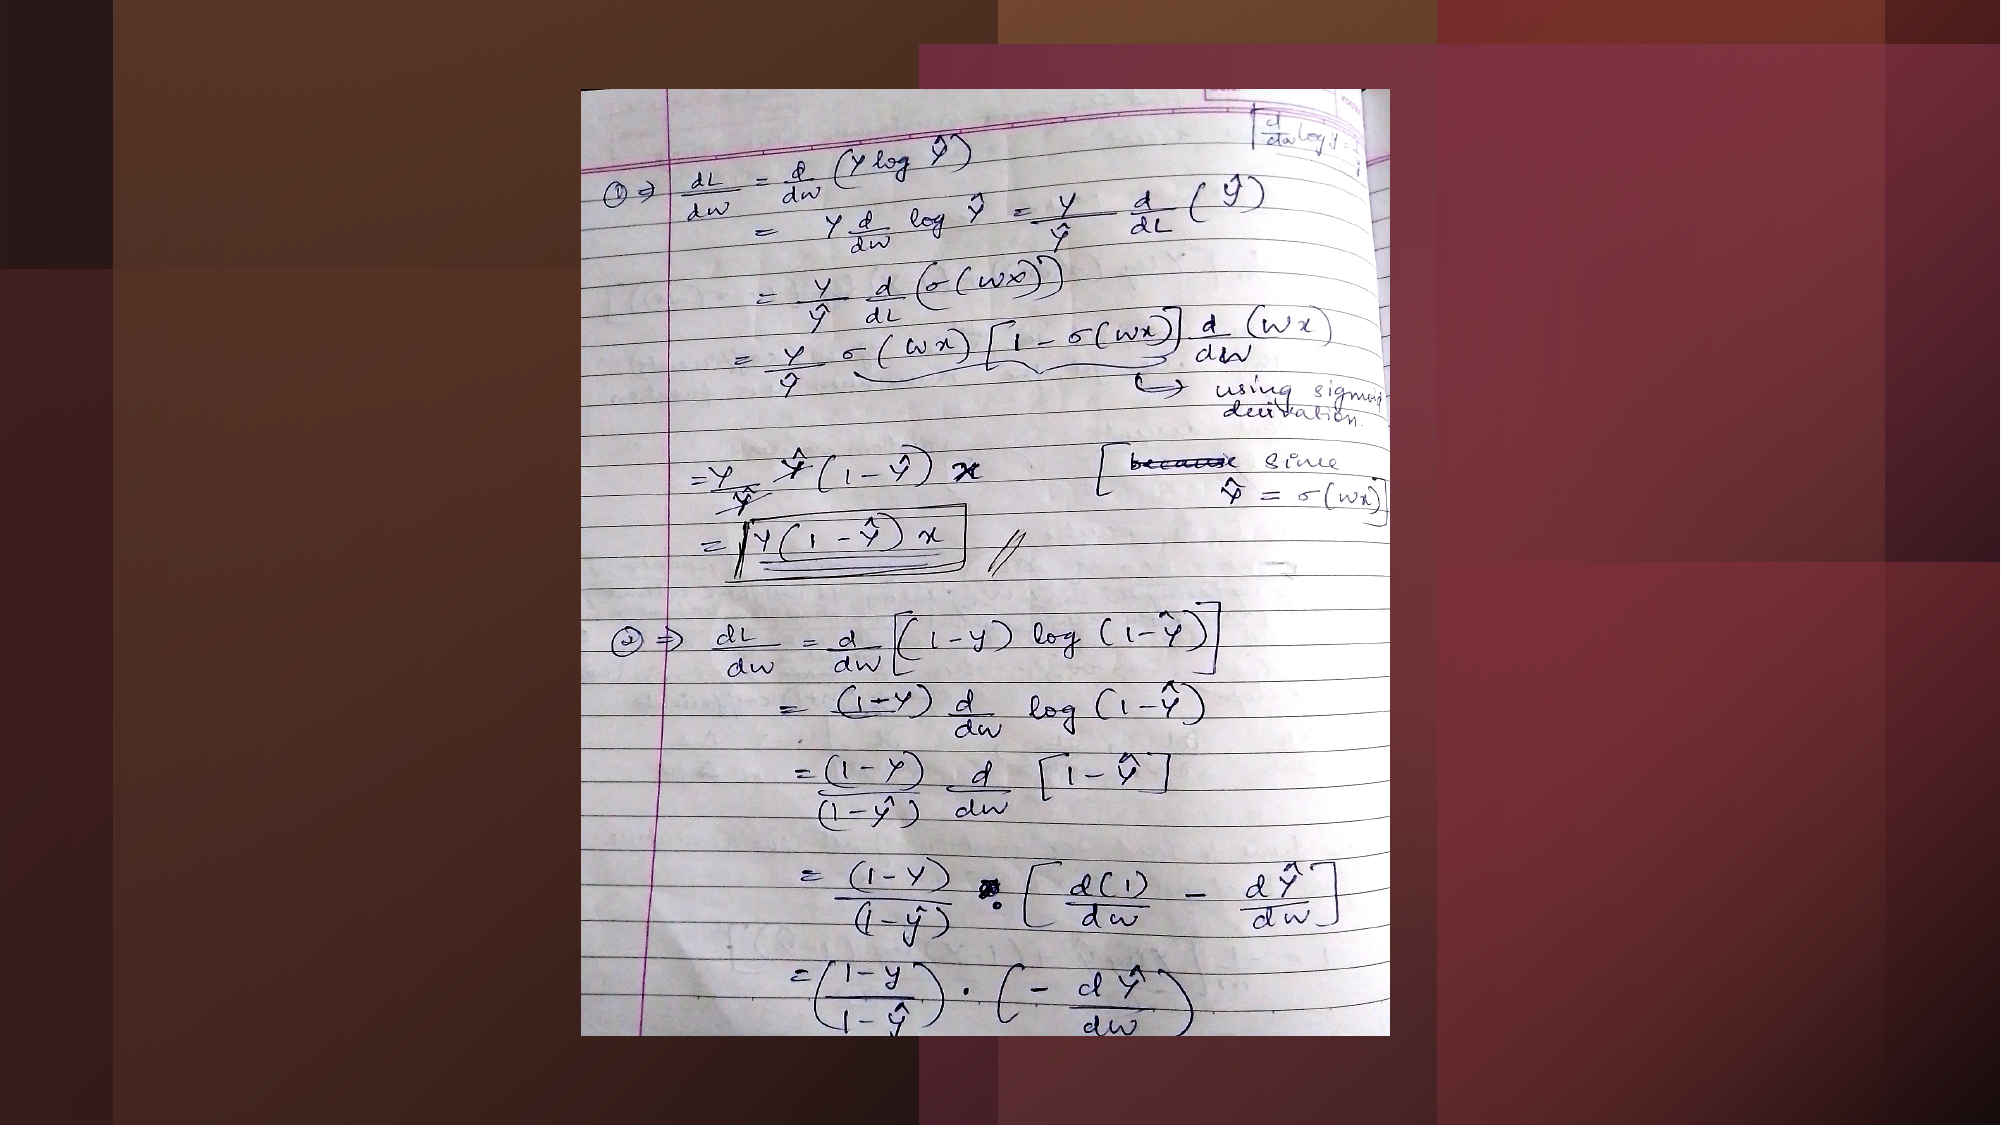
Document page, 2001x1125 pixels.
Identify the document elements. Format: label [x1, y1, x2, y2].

picture [581, 89, 1390, 1036]
text_box [0, 0, 2000, 1125]
